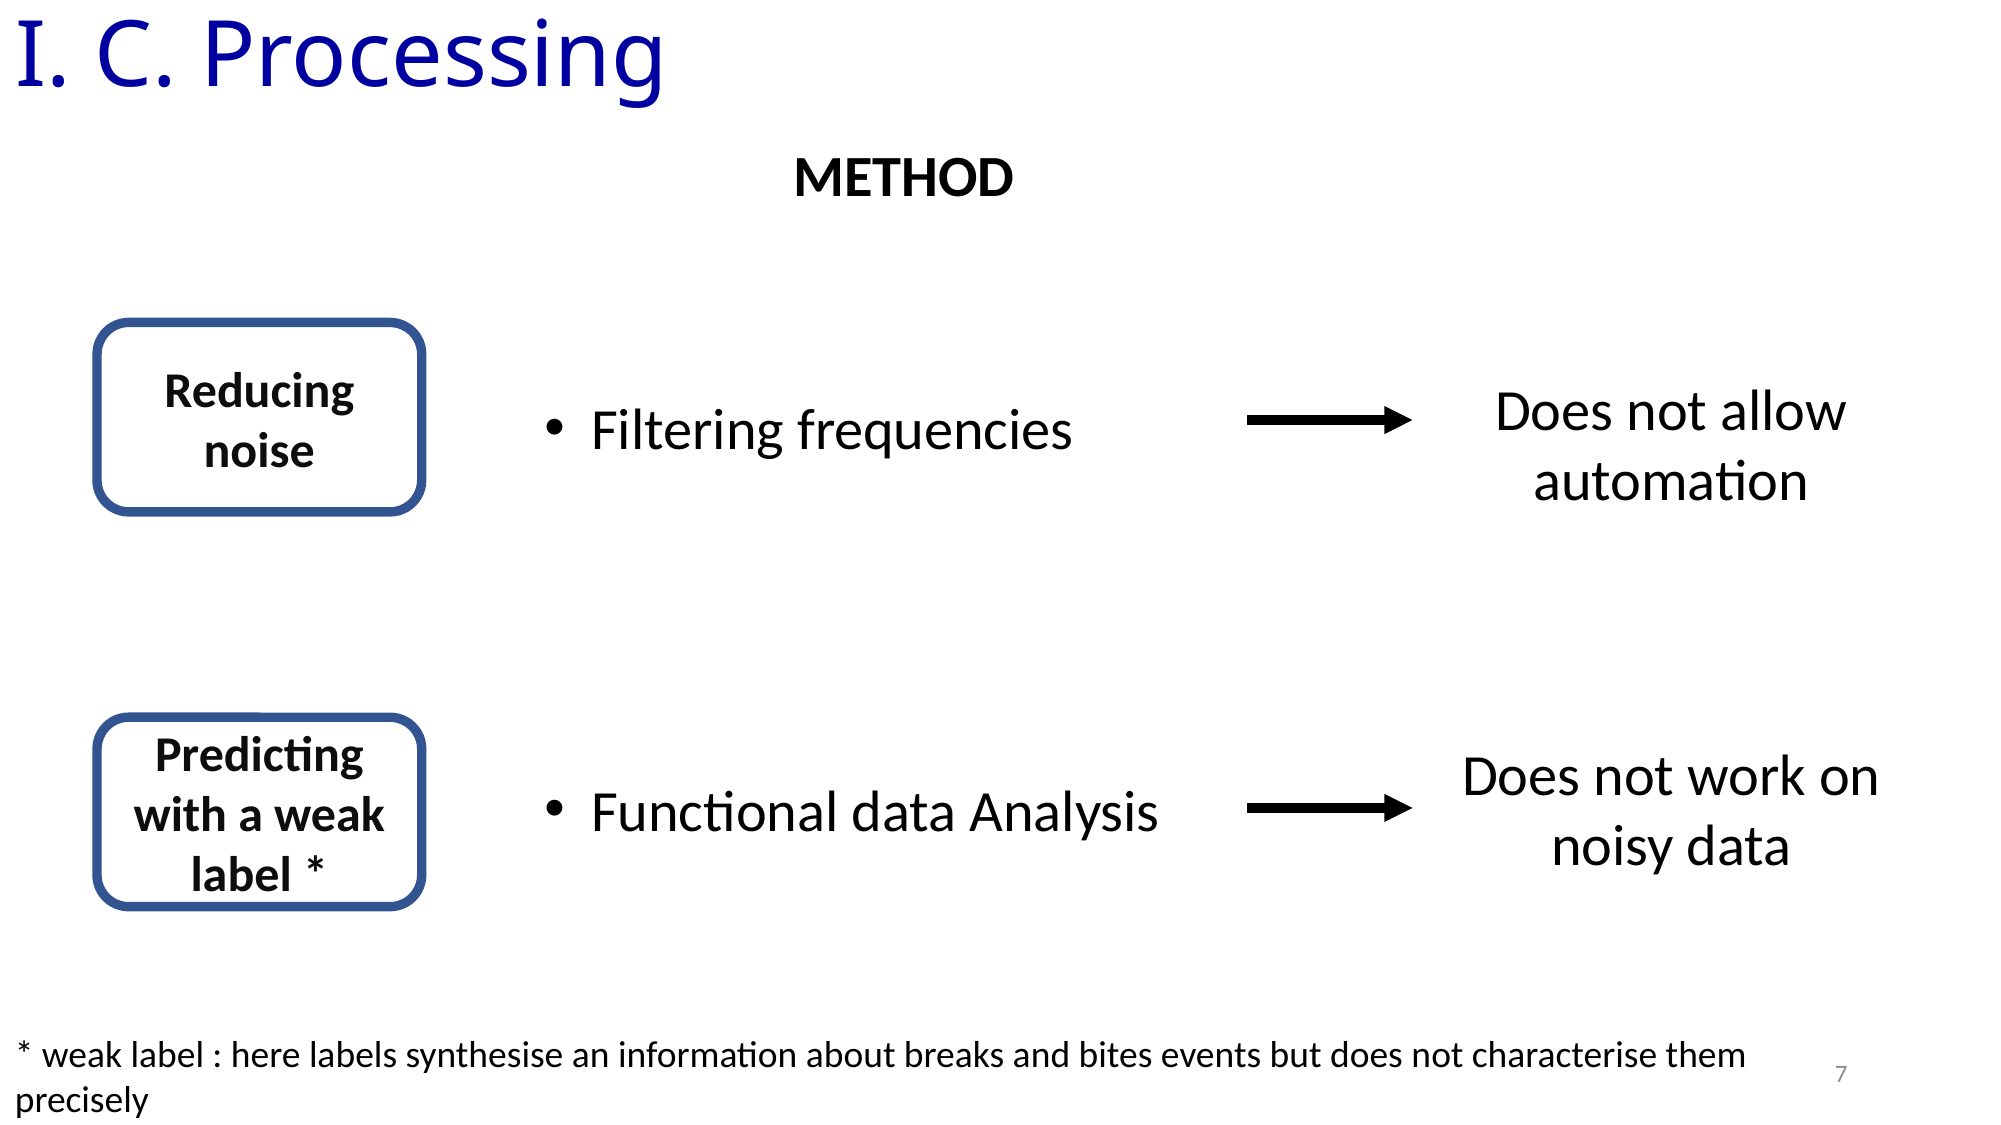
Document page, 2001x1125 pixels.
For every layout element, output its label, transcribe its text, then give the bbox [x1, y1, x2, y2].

slide_number 7 [1833, 1042, 1863, 1103]
text_box Predicting with a weak label * [95, 716, 423, 908]
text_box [1247, 364, 1931, 522]
text_box METHOD [693, 130, 1116, 215]
text_box I. C. Processing [0, 0, 1904, 218]
text_box * weak label : here labels synthesise an information about breaks and bites events but does not characterise them precisely [0, 1023, 1833, 1125]
text_box Reducing noise [95, 321, 423, 513]
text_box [529, 729, 1931, 887]
text_box Filtering frequencies [529, 383, 1247, 469]
